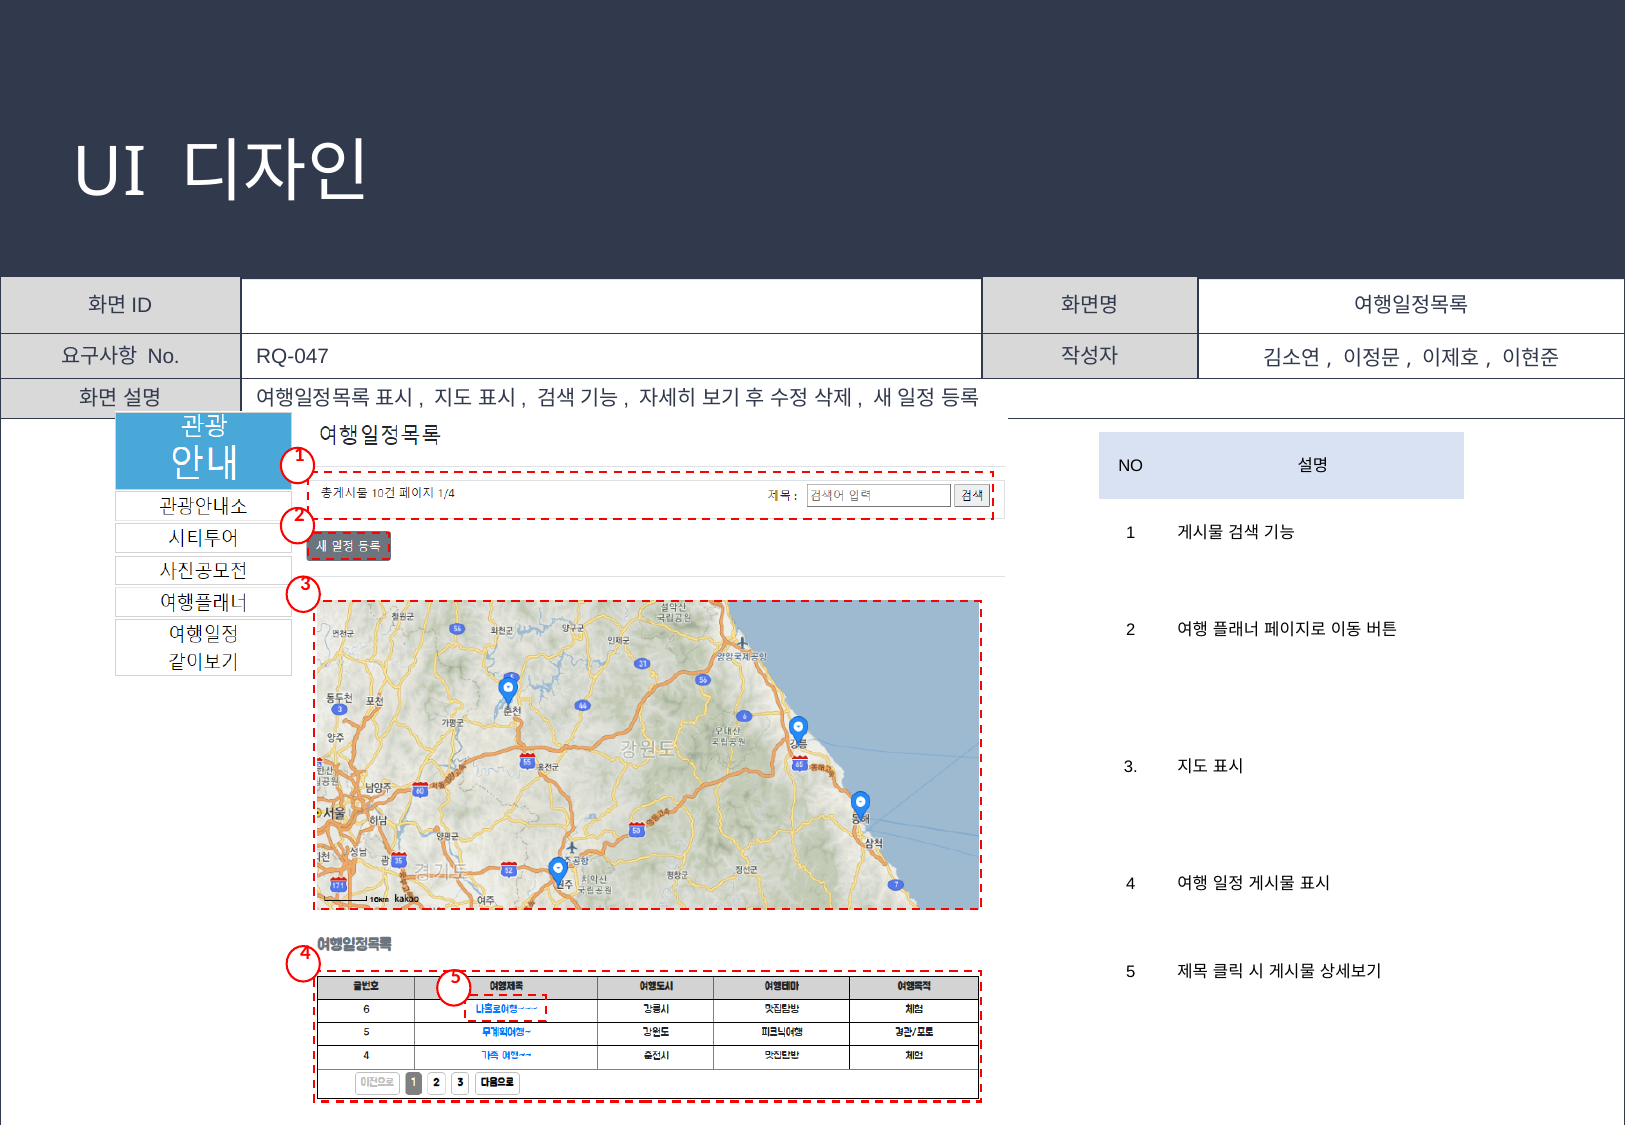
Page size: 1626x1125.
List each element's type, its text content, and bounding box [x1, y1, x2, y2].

table_cell 1 [1099, 499, 1162, 566]
table_cell 3. [1099, 694, 1162, 839]
table_cell 화면 설명 [1, 379, 240, 418]
table_header 화면ID [1, 277, 240, 333]
table_header [242, 277, 981, 333]
title UI 디자인 [55, 109, 1570, 246]
table_header 여행일정목록 [1199, 277, 1624, 333]
table_cell 지도 표시 [1162, 694, 1464, 839]
table_cell 게시물 검색 기능 [1162, 499, 1464, 566]
table_cell 여행 플래너 페이지로 이동 버튼 [1162, 566, 1464, 694]
table_cell RQ-047 [242, 334, 981, 378]
table_header NO [1099, 432, 1162, 499]
table_cell [1, 419, 1624, 1125]
table_cell 요구사항 No. [1, 334, 240, 378]
table_cell 여행 일정 게시물 표시 [1162, 839, 1464, 927]
table_cell 작성자 [983, 334, 1197, 378]
table_cell 김소연, 이정문, 이제호, 이현준 [1199, 334, 1624, 378]
table_cell 4 [1099, 839, 1162, 927]
table_cell 여행일정목록 표시, 지도 표시, 검색 기능, 자세히 보기 후 수정 삭제, 새 일정 등록 [242, 379, 1624, 418]
table_header 화면명 [983, 277, 1197, 333]
table_cell 2 [1099, 566, 1162, 694]
table_header 설명 [1162, 432, 1464, 499]
picture [115, 411, 1008, 1112]
table_cell 제목 클릭 시 게시물 상세보기 [1162, 927, 1464, 1015]
table_cell 5 [1099, 927, 1162, 1015]
